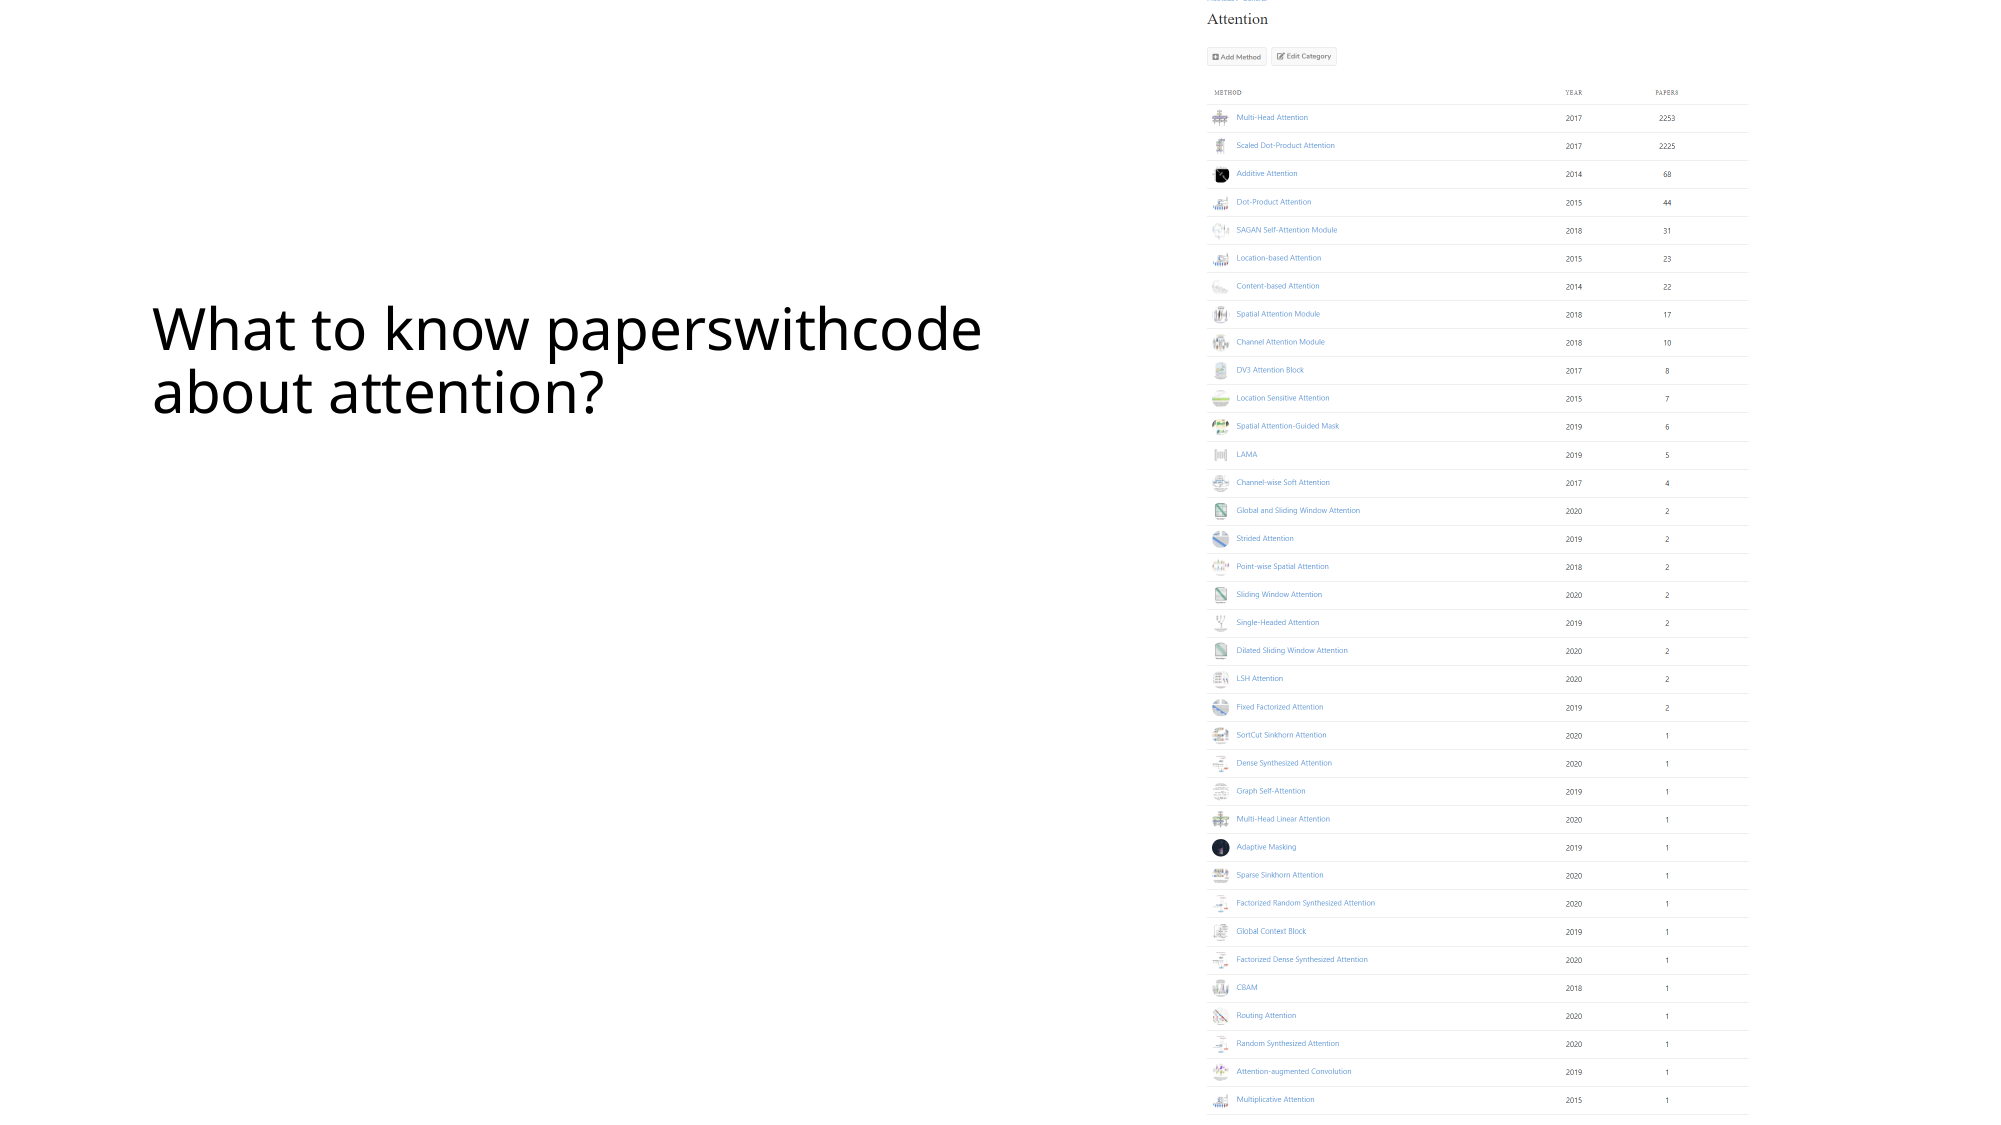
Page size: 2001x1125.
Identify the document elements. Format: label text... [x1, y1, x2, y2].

title What to know paperswithcode about attention? [137, 59, 999, 667]
picture [999, 0, 1956, 1125]
